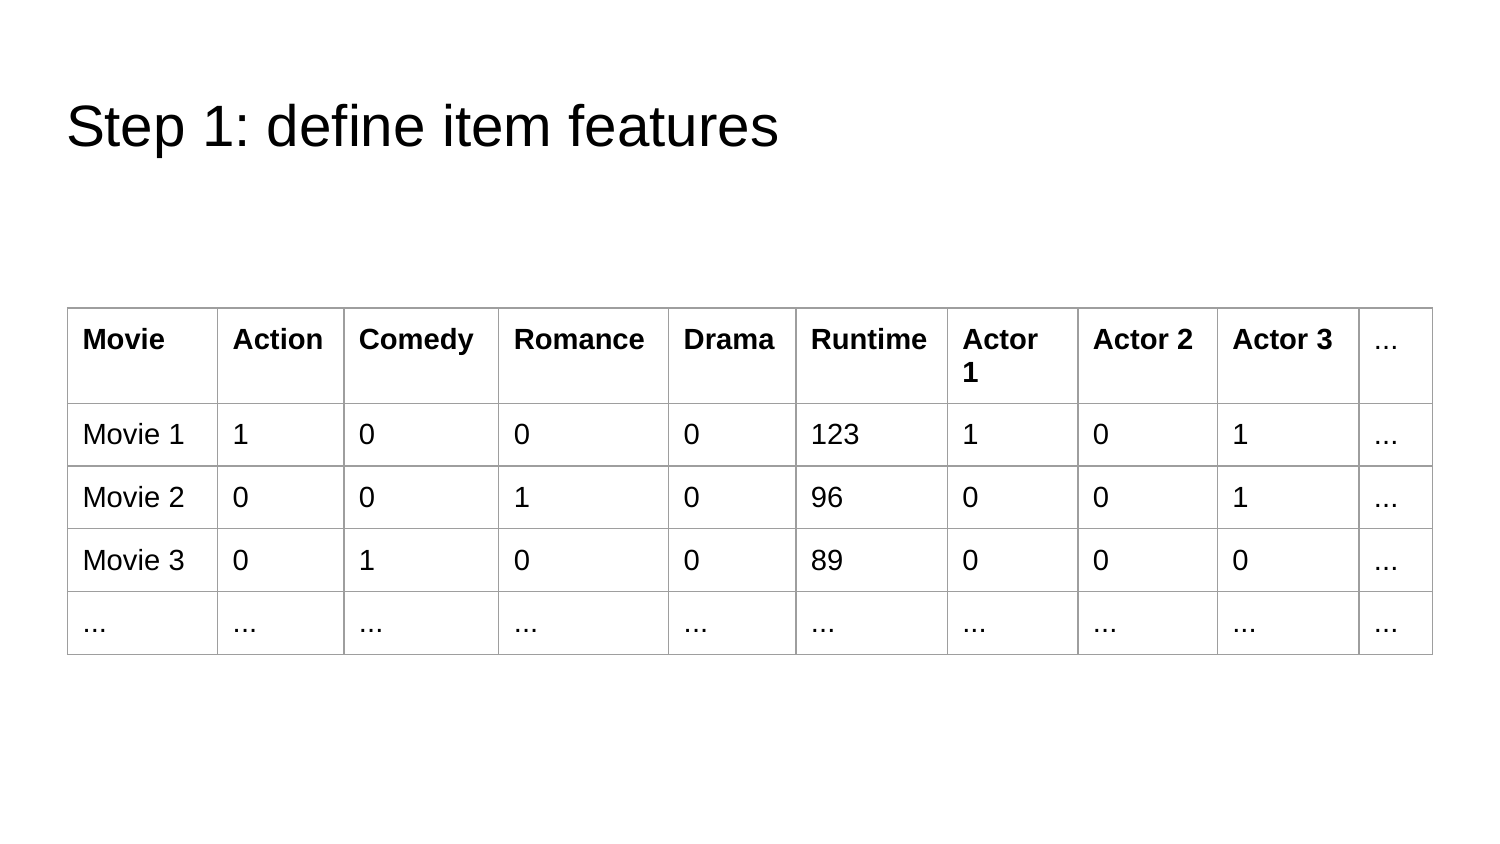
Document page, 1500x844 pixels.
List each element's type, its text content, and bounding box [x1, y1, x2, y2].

table_cell 0 [669, 467, 795, 528]
table_cell 1 [1218, 467, 1358, 528]
table_cell ... [948, 592, 1077, 654]
table_cell 1 [218, 404, 343, 465]
table_cell 0 [1079, 529, 1217, 591]
table_cell 0 [1079, 467, 1217, 528]
table_cell ... [345, 592, 498, 654]
table_cell Movie 3 [68, 529, 217, 591]
table_cell 89 [797, 529, 947, 591]
table_header Actor 1 [948, 309, 1077, 403]
table_cell 1 [1218, 404, 1358, 465]
table_cell 0 [345, 404, 498, 465]
table_cell ... [1360, 467, 1432, 528]
table_cell Movie 1 [68, 404, 217, 465]
table_header Runtime [797, 309, 947, 403]
table_header ... [1360, 309, 1432, 403]
table_header Drama [669, 309, 795, 403]
table_cell 1 [345, 529, 498, 591]
table_header Actor 3 [1218, 309, 1358, 403]
table_cell 0 [1079, 404, 1217, 465]
table_cell 0 [345, 467, 498, 528]
table_cell 1 [948, 404, 1077, 465]
table_cell 96 [797, 467, 947, 528]
table_cell ... [68, 592, 217, 654]
table_cell ... [669, 592, 795, 654]
table_cell 0 [499, 529, 668, 591]
table_header Action [218, 309, 343, 403]
table_cell ... [1360, 529, 1432, 591]
table_cell ... [797, 592, 947, 654]
table_cell ... [1360, 404, 1432, 465]
table_cell 0 [218, 529, 343, 591]
table_cell ... [1218, 592, 1358, 654]
table_cell 0 [948, 529, 1077, 591]
table_cell 0 [669, 404, 795, 465]
table_header Actor 2 [1079, 309, 1217, 403]
table_cell Movie 2 [68, 467, 217, 528]
table_cell 0 [669, 529, 795, 591]
table_cell ... [1079, 592, 1217, 654]
table_cell 0 [948, 467, 1077, 528]
table_cell 0 [499, 404, 668, 465]
table_cell 0 [218, 467, 343, 528]
table_header Movie [68, 309, 217, 403]
table_header Romance [499, 309, 668, 403]
table_cell ... [1360, 592, 1432, 654]
table_cell ... [218, 592, 343, 654]
table_cell 0 [1218, 529, 1358, 591]
table_cell ... [499, 592, 668, 654]
title Step 1: define item features [51, 72, 1449, 167]
table_cell 123 [797, 404, 947, 465]
table_cell 1 [499, 467, 668, 528]
table_header Comedy [345, 309, 498, 403]
